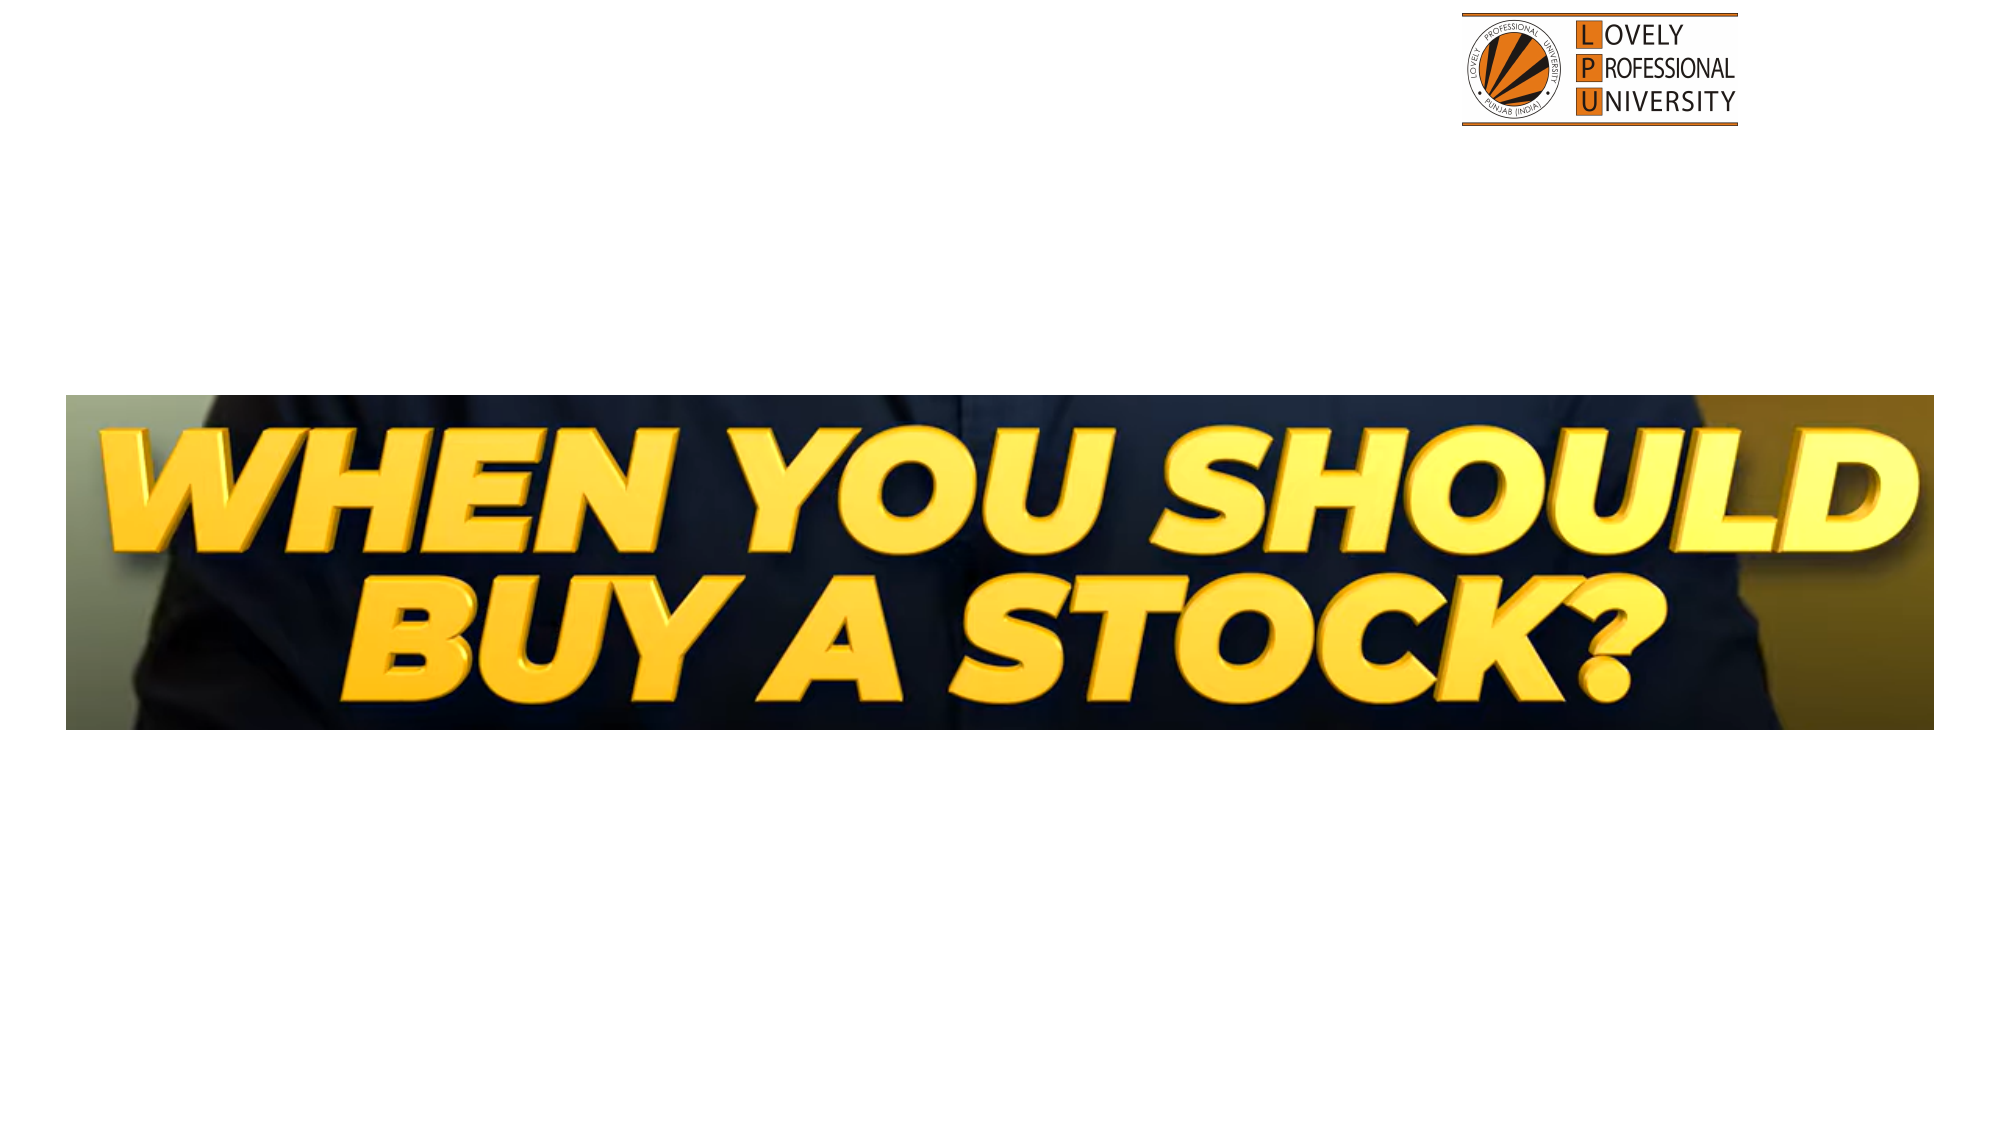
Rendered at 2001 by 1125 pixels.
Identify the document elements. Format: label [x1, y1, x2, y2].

text_box [1462, 14, 1738, 126]
picture [66, 395, 1934, 730]
